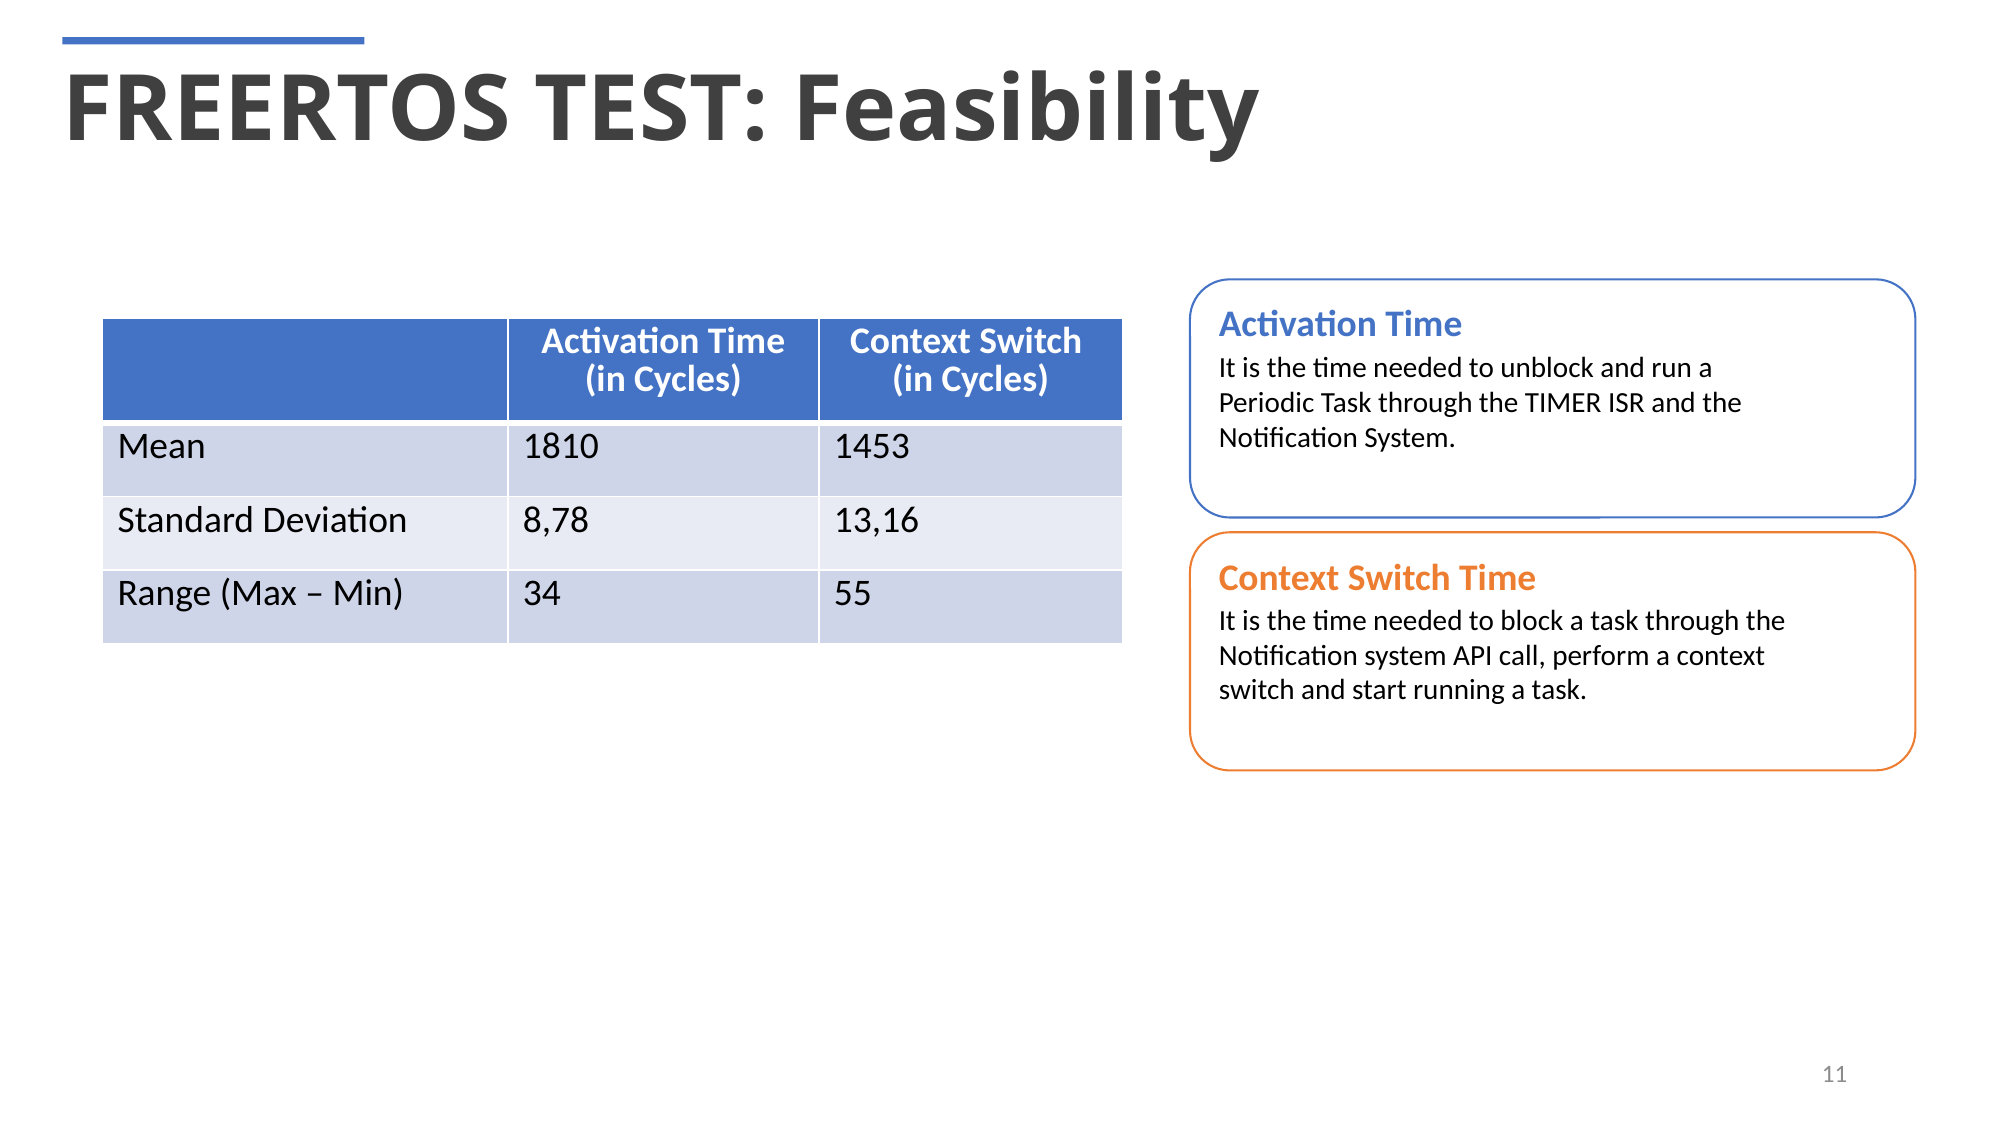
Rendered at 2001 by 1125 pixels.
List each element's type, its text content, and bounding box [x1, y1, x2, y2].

slide_number 11 [1412, 1042, 1863, 1103]
table_cell 8,78 [509, 497, 818, 569]
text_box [1189, 532, 1916, 771]
text_box [61, 36, 366, 46]
table_header Context Switch (in Cycles) [820, 319, 1122, 420]
table_header Activation Time (in Cycles) [509, 319, 818, 420]
table_cell Mean [103, 426, 507, 496]
table_cell 13,16 [820, 497, 1122, 569]
table_cell 1453 [820, 426, 1122, 496]
table_cell Standard Deviation [103, 497, 507, 569]
table_cell Range (Max – Min) [103, 571, 507, 643]
table_cell 34 [509, 571, 818, 643]
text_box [1189, 279, 1916, 518]
text_box FREERTOS TEST: Feasibility [62, 48, 1938, 159]
table_cell 55 [820, 571, 1122, 643]
table_header [103, 319, 507, 420]
table_cell 1810 [509, 426, 818, 496]
